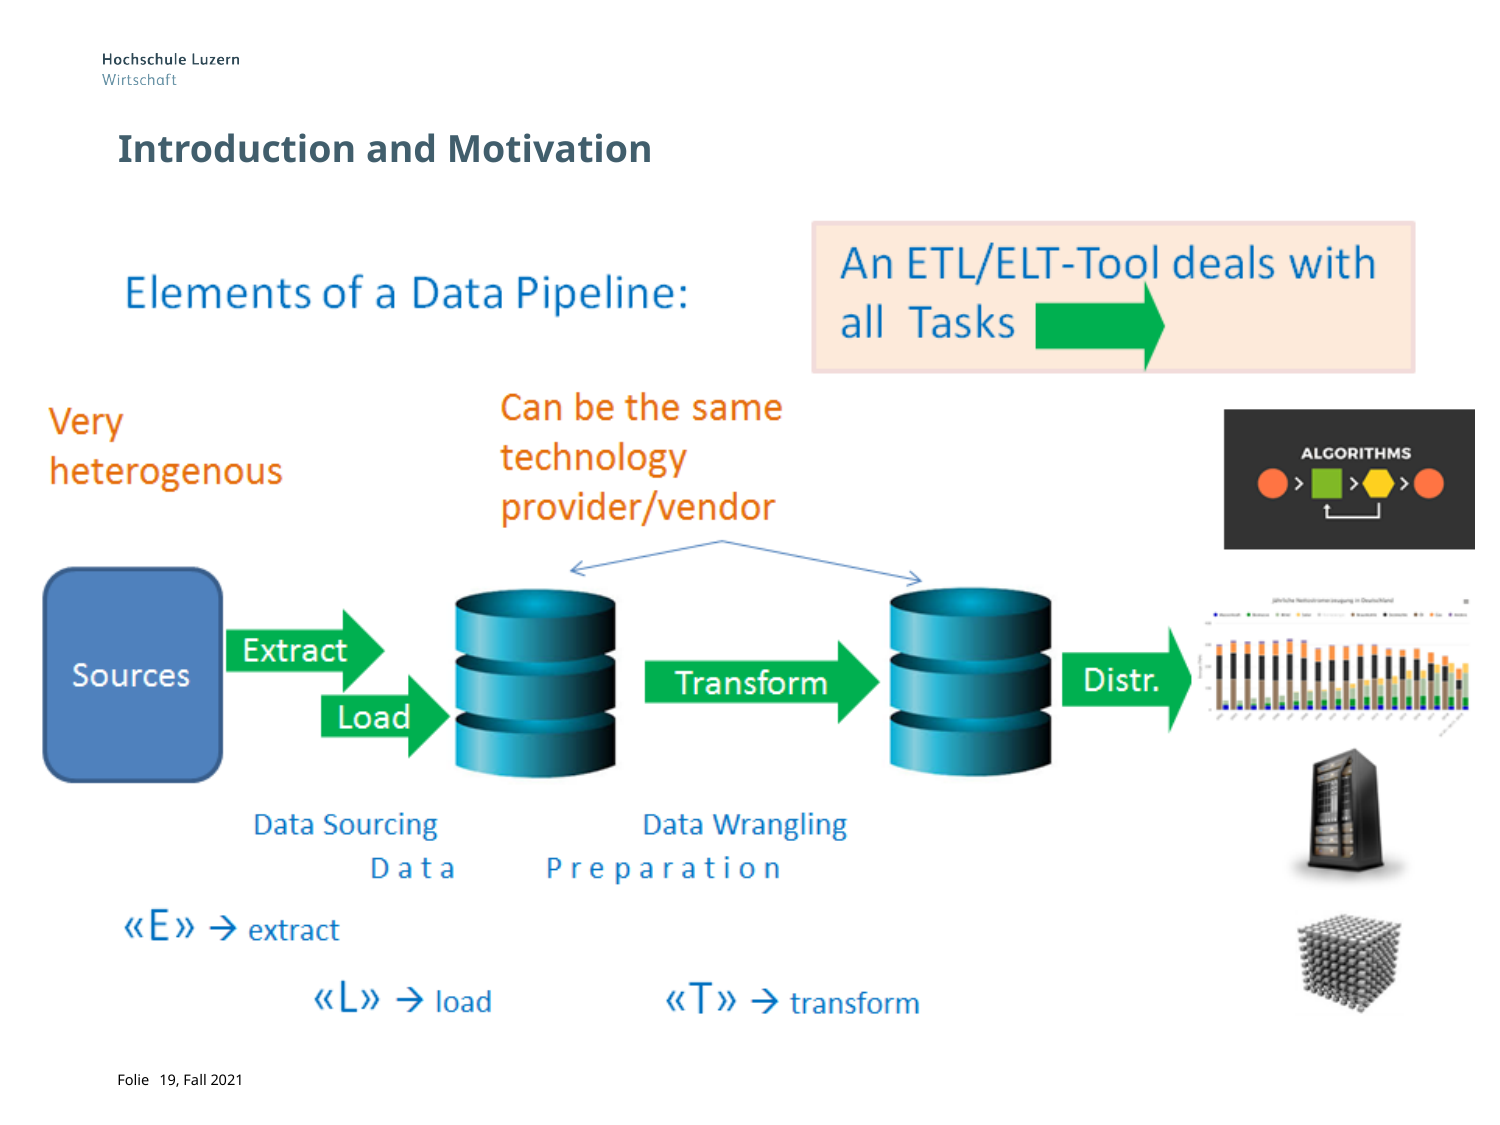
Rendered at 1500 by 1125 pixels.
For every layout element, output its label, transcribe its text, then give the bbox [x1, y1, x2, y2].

picture [24, 218, 1476, 1059]
picture [102, 53, 239, 85]
title Introduction and Motivation [106, 113, 1447, 194]
slide_number ‹#›, Fall 2021 [147, 1062, 1478, 1125]
